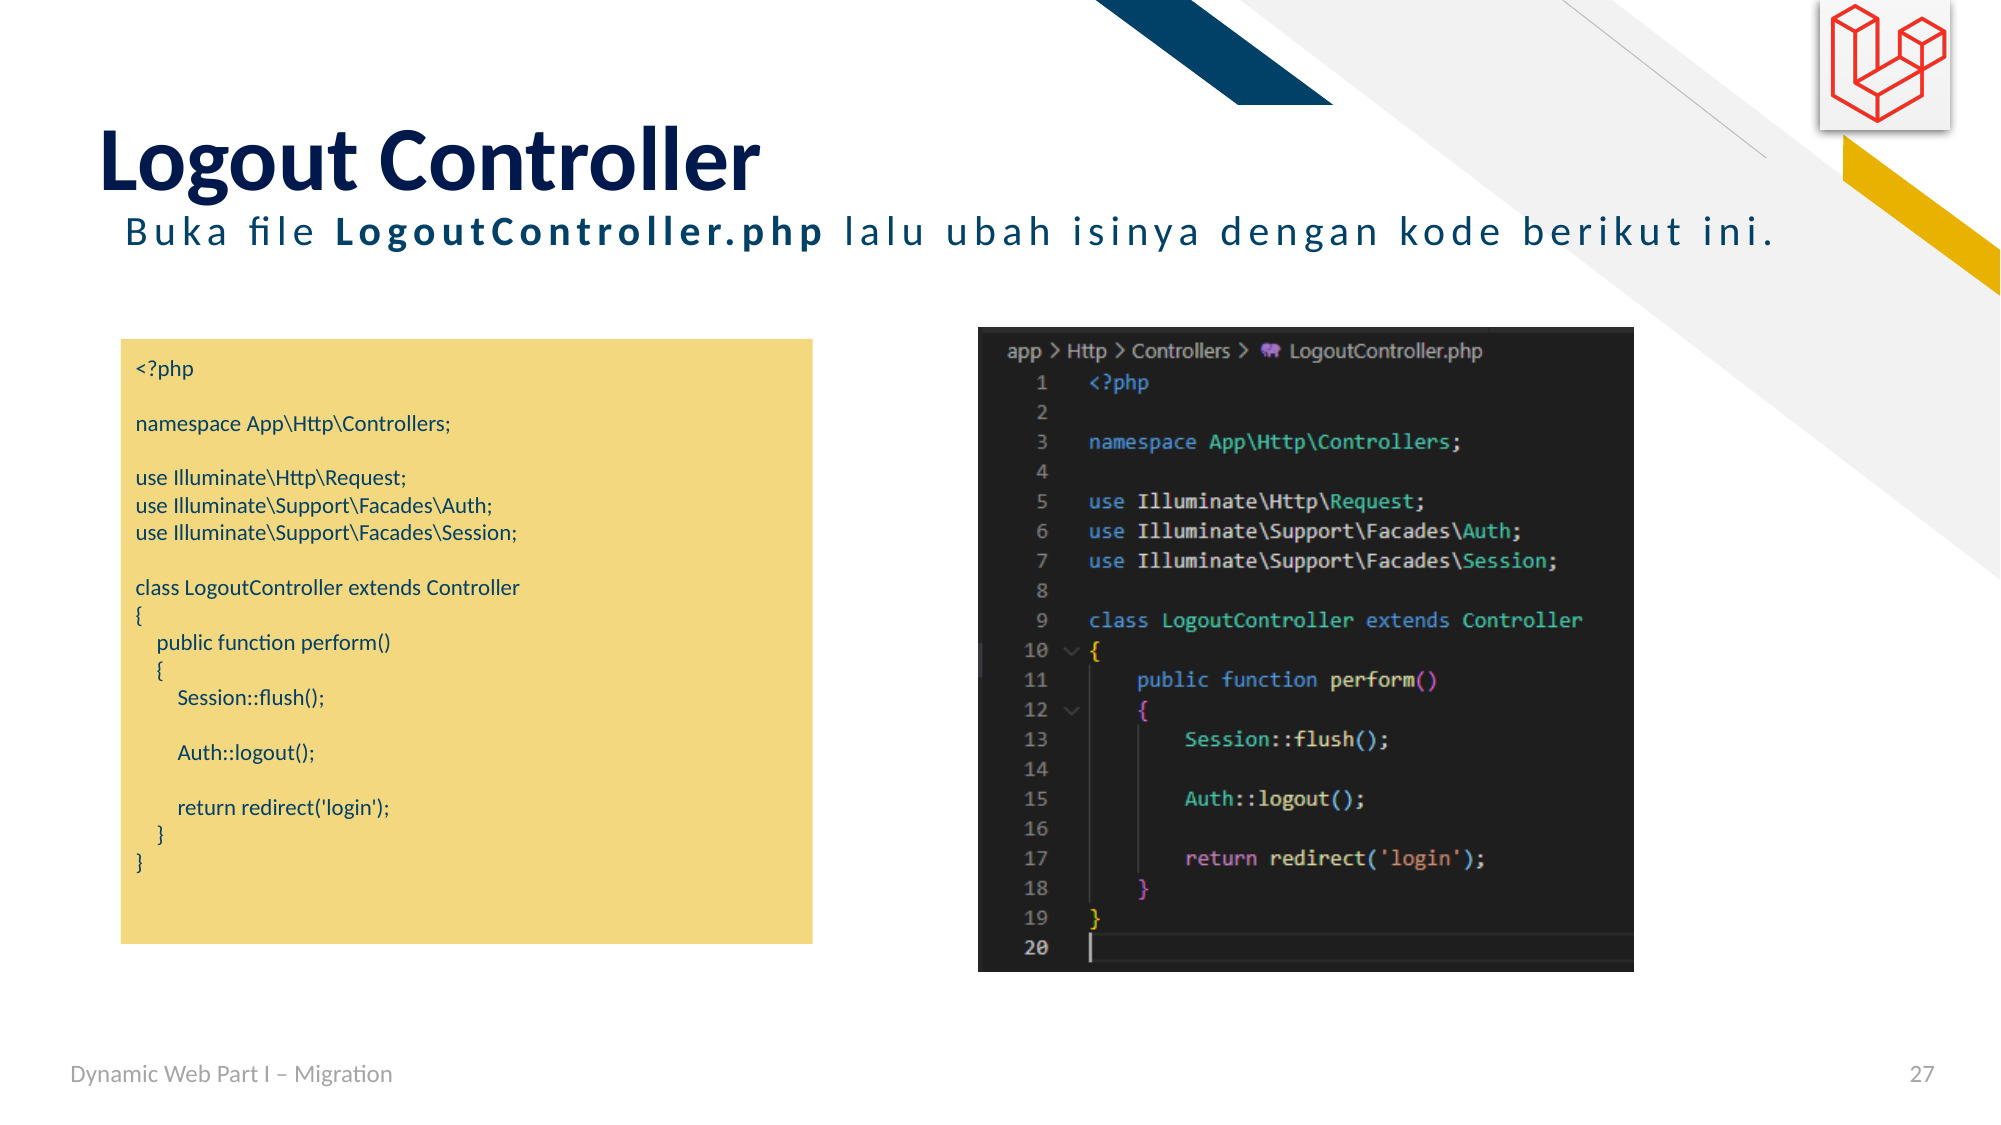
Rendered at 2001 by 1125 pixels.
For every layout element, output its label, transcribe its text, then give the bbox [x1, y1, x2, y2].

picture [978, 327, 1634, 972]
picture [1831, 4, 1947, 125]
text_box <?php namespace App\Http\Controllers; use Illuminate\Http\Request; use Illuminate\Support\Facades\Auth; use Illuminate\Support\Facades\Session; class LogoutController extends Controller { public function perform() { Session::flush(); Auth::logout(); return redirect('login'); } } [120, 338, 813, 944]
footer Dynamic Web Part I – Migration [55, 1042, 731, 1103]
title Logout Controller [85, 21, 1453, 211]
slide_number 27 [1828, 1042, 1950, 1103]
text_box Buka file LogoutController.php lalu ubah isinya dengan kode berikut ini. [110, 201, 1879, 972]
text_box [1820, 0, 1950, 130]
